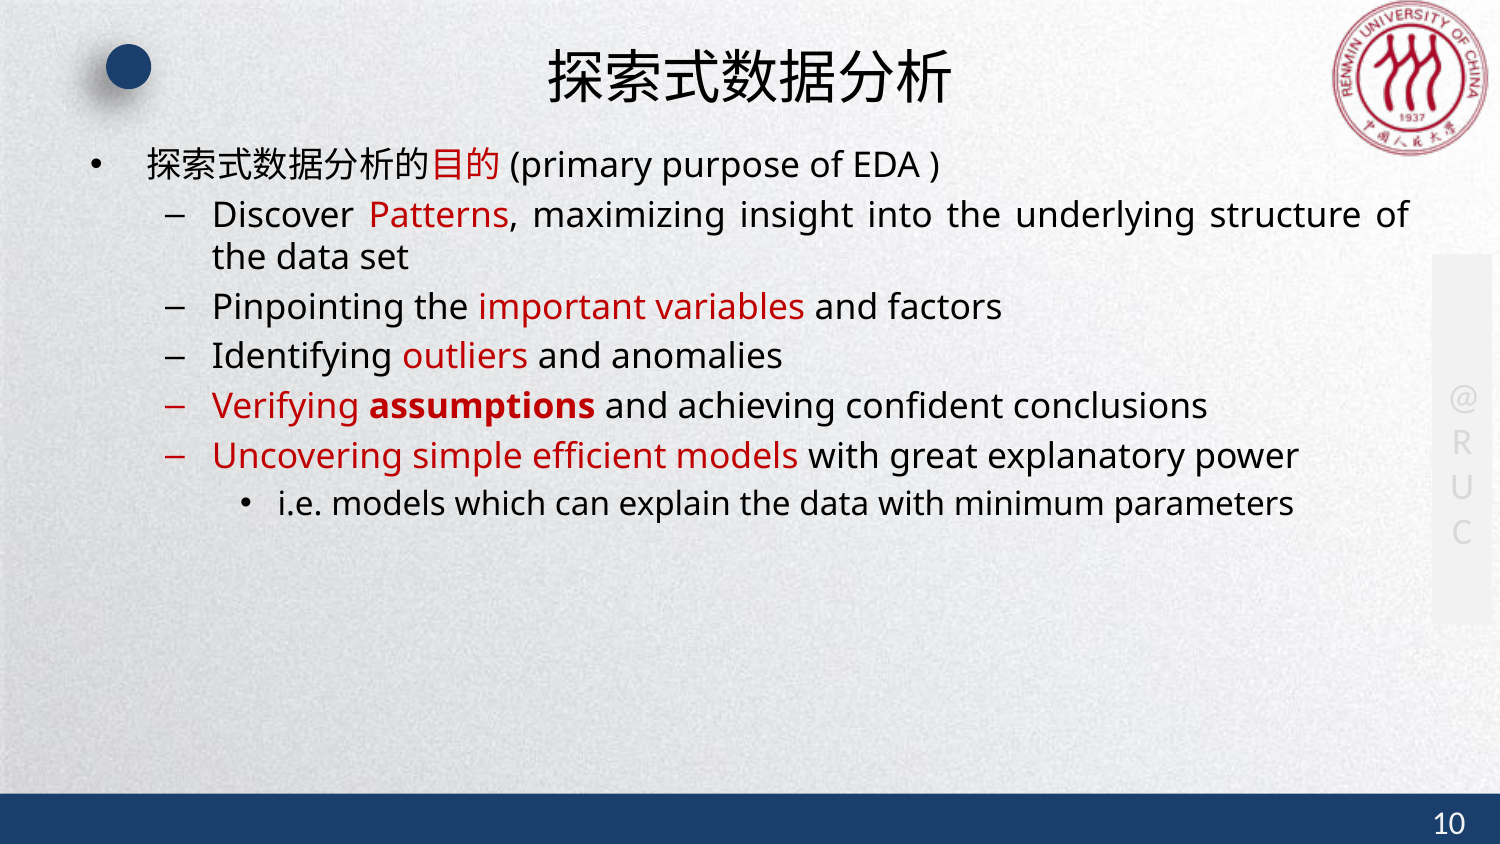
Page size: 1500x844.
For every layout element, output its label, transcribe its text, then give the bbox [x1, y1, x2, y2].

list 探索式数据分析的目的(primary purpose of EDA ) Discover Patterns, maximizing insight into the underlying structure of the data set Pinpointing the important variables and factors Identifying outliers and anomalies Verifying assumptions and achieving confident conclusions Uncovering simple efficient models with great explanatory power i.e. models which can explain the data with minimum parameters [75, 134, 1425, 781]
title 探索式数据分析 [75, 33, 1425, 116]
picture [0, 0, 1500, 793]
